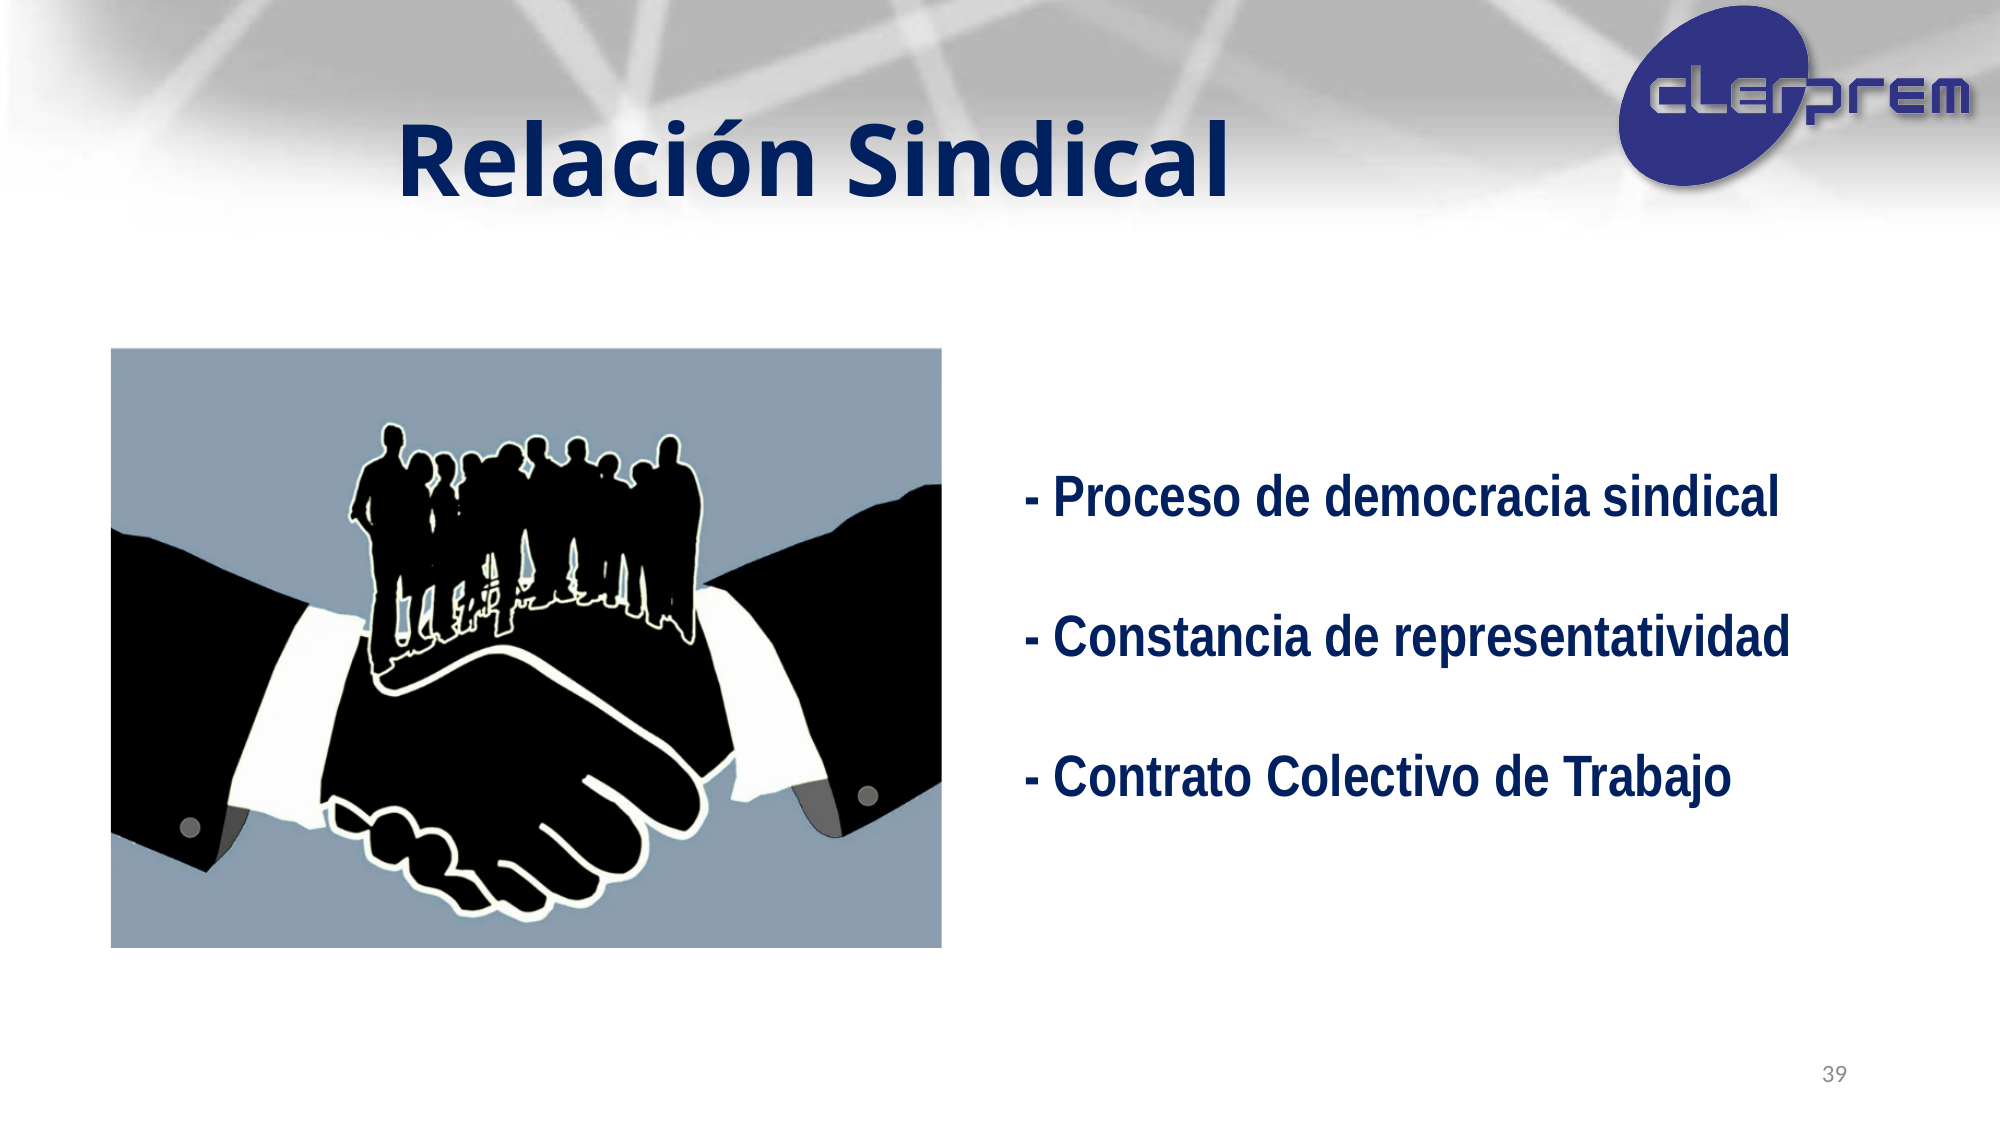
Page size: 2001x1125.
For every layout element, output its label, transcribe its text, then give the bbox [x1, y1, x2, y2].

slide_number 39 [1412, 1042, 1863, 1103]
text_box - Proceso de democracia sindical - Constancia de representatividad - Contrato Colectivo de Trabajo [1009, 451, 1890, 816]
picture [110, 347, 942, 948]
picture [0, 0, 2000, 244]
